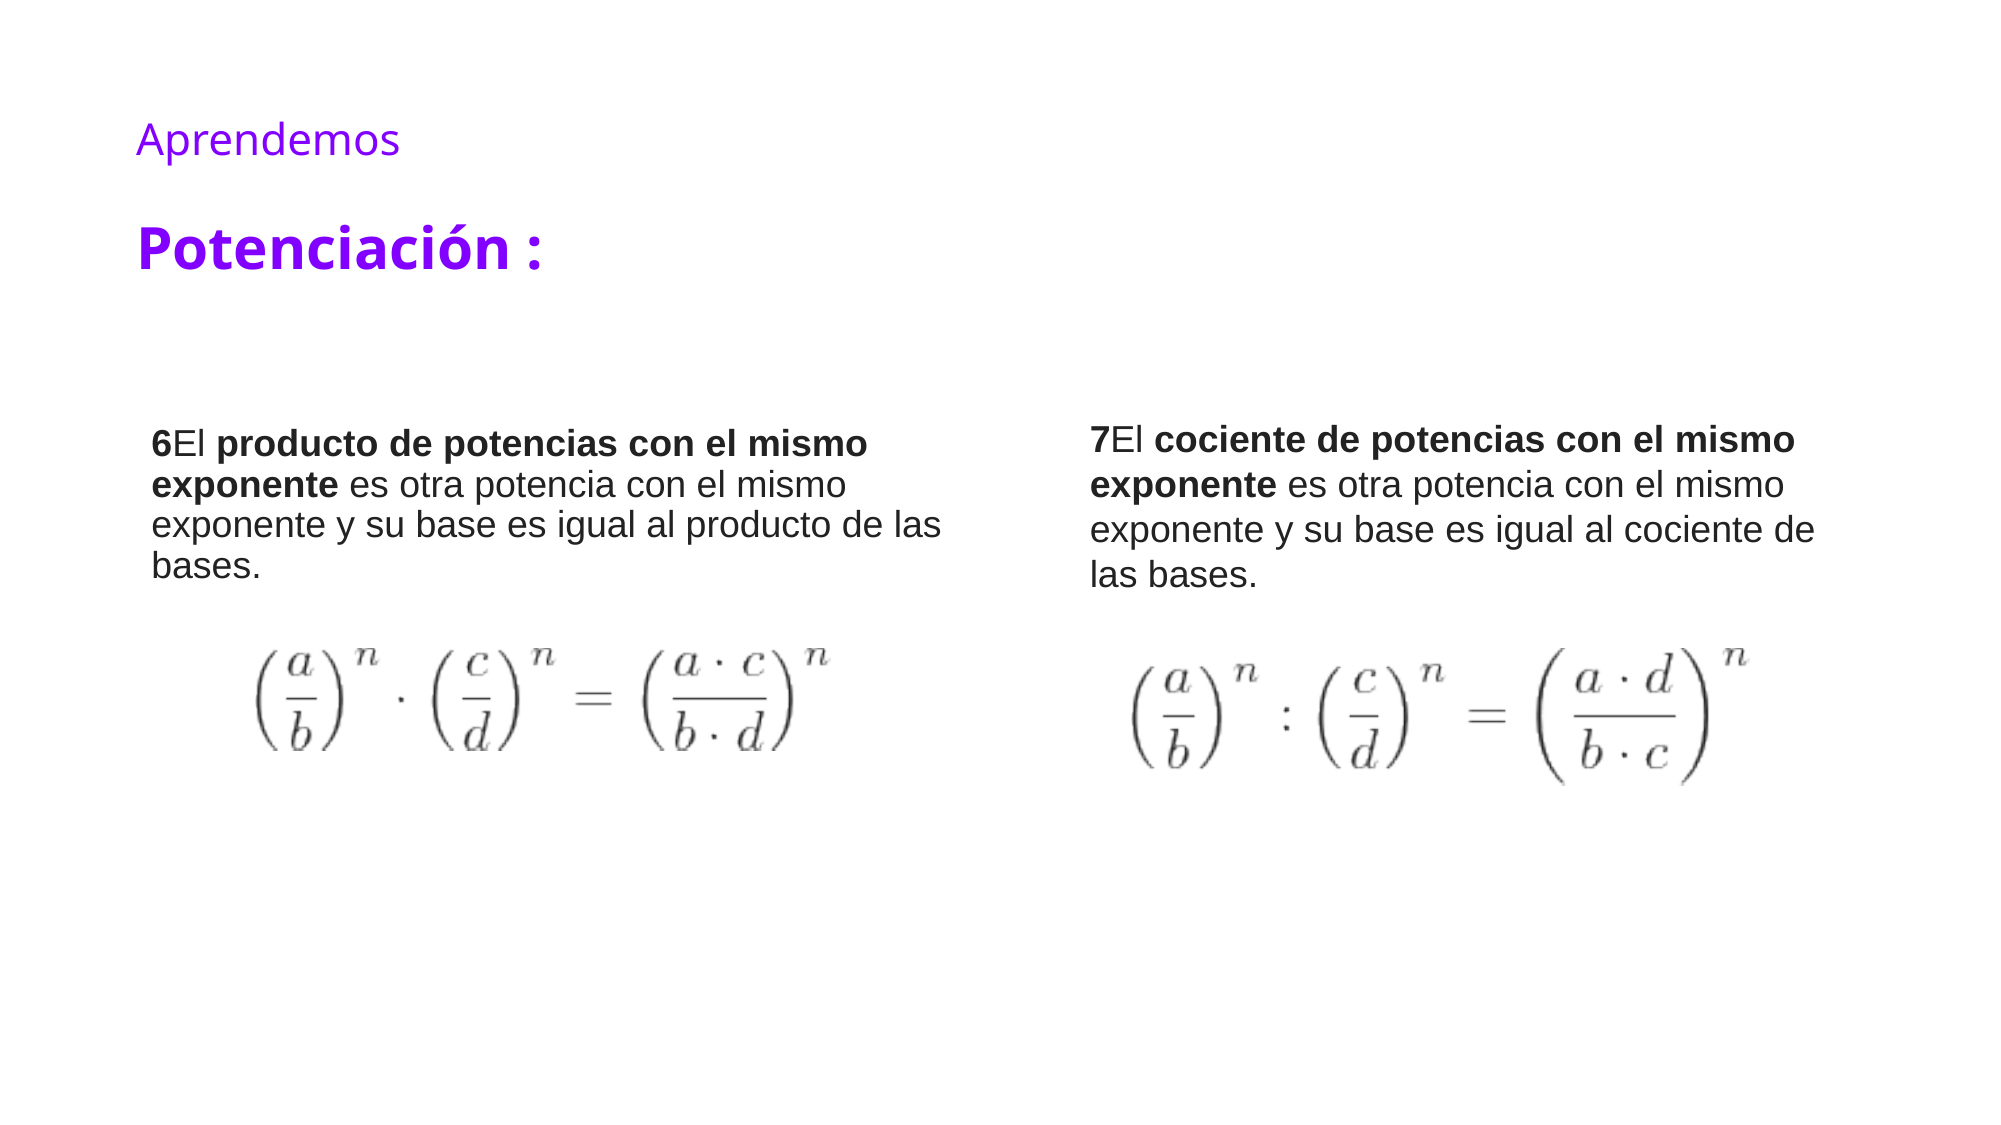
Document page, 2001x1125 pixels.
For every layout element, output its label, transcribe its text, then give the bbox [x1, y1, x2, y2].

list 6El producto de potencias con el mismo exponente es otra potencia con el mismo exponente y su base es igual al producto de las bases. [136, 381, 960, 629]
title Aprendemos [121, 110, 1882, 173]
text_box 7El cociente de potencias con el mismo exponente es otra potencia con el mismo exponente y su base es igual al cociente de las bases. [1089, 415, 1850, 596]
picture [255, 648, 831, 751]
text_box Potenciación : [121, 206, 1522, 296]
picture [1131, 648, 1750, 786]
